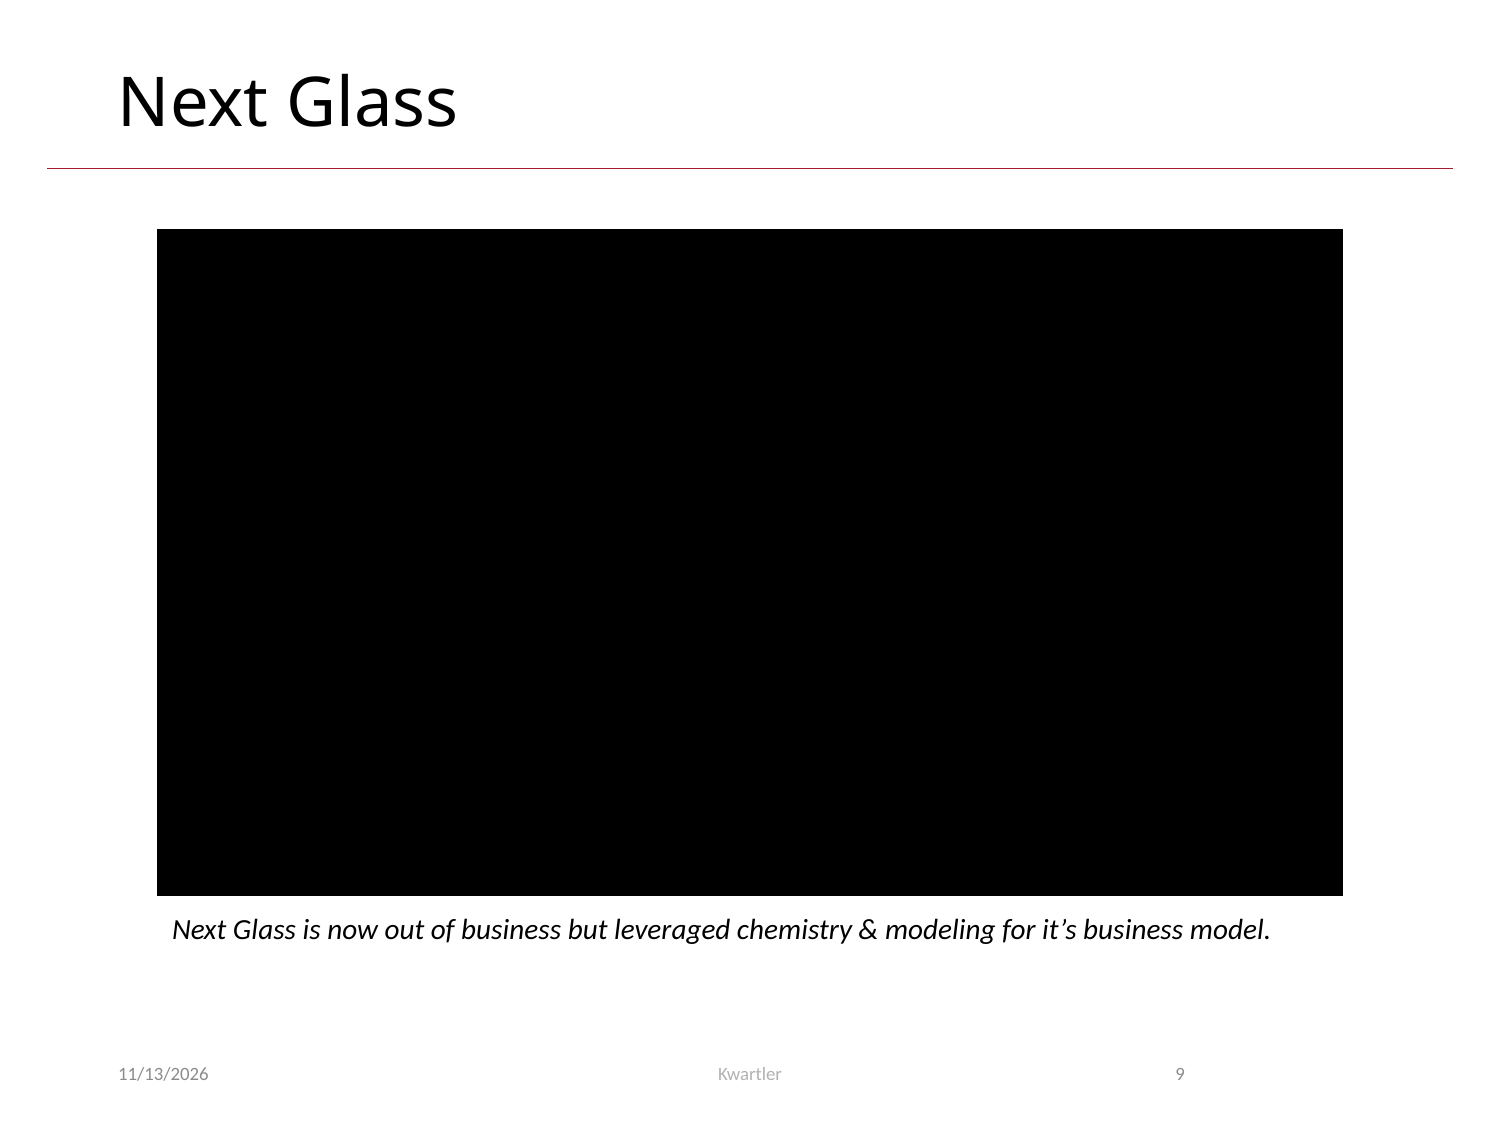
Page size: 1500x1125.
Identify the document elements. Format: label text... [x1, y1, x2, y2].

footer Kwartler [496, 1042, 1004, 1103]
title Next Glass [103, 59, 1397, 157]
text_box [156, 228, 1344, 897]
slide_number 9 [1059, 1042, 1200, 1103]
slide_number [103, 1042, 441, 1103]
text_box Next Glass is now out of business but leveraged chemistry & modeling for it’s business model. [157, 902, 1288, 953]
